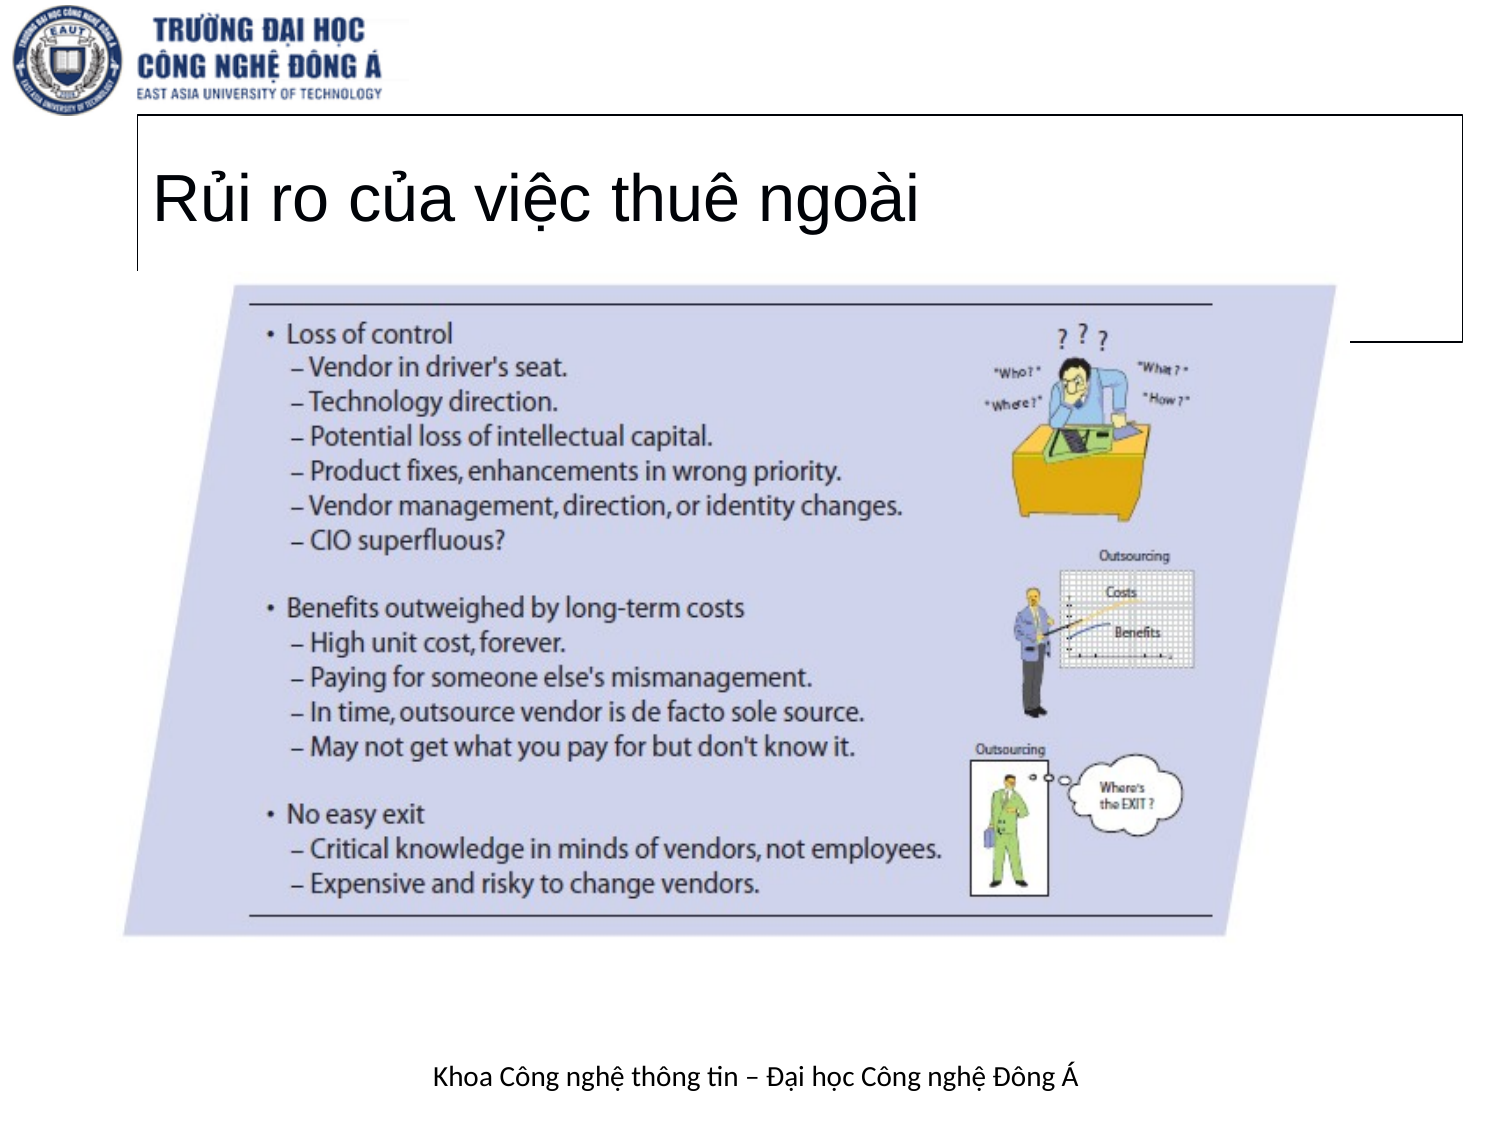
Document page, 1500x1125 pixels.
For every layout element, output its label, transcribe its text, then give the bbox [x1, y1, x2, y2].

picture [115, 271, 1351, 951]
title Rủi ro của việc thuê ngoài [137, 114, 1463, 343]
picture [5, 5, 409, 116]
